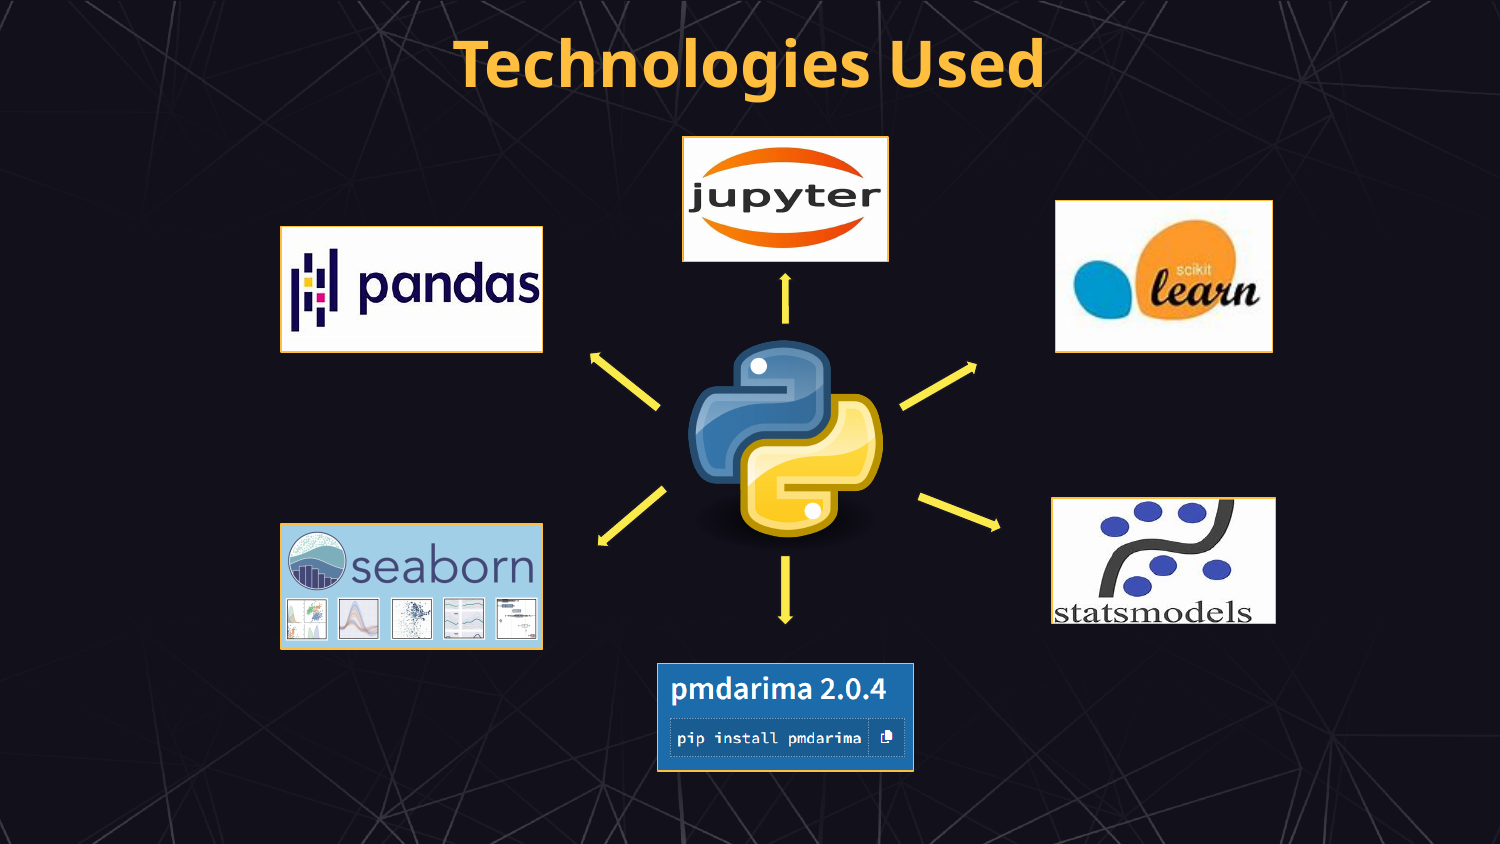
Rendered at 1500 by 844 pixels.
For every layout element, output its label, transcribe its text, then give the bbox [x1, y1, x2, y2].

text_box [916, 491, 1002, 534]
picture [0, 0, 1500, 844]
title Technologies Used [117, 8, 1383, 98]
text_box [596, 484, 669, 548]
text_box [589, 351, 663, 413]
text_box [775, 564, 796, 626]
text_box [776, 271, 794, 325]
text_box [899, 360, 978, 413]
